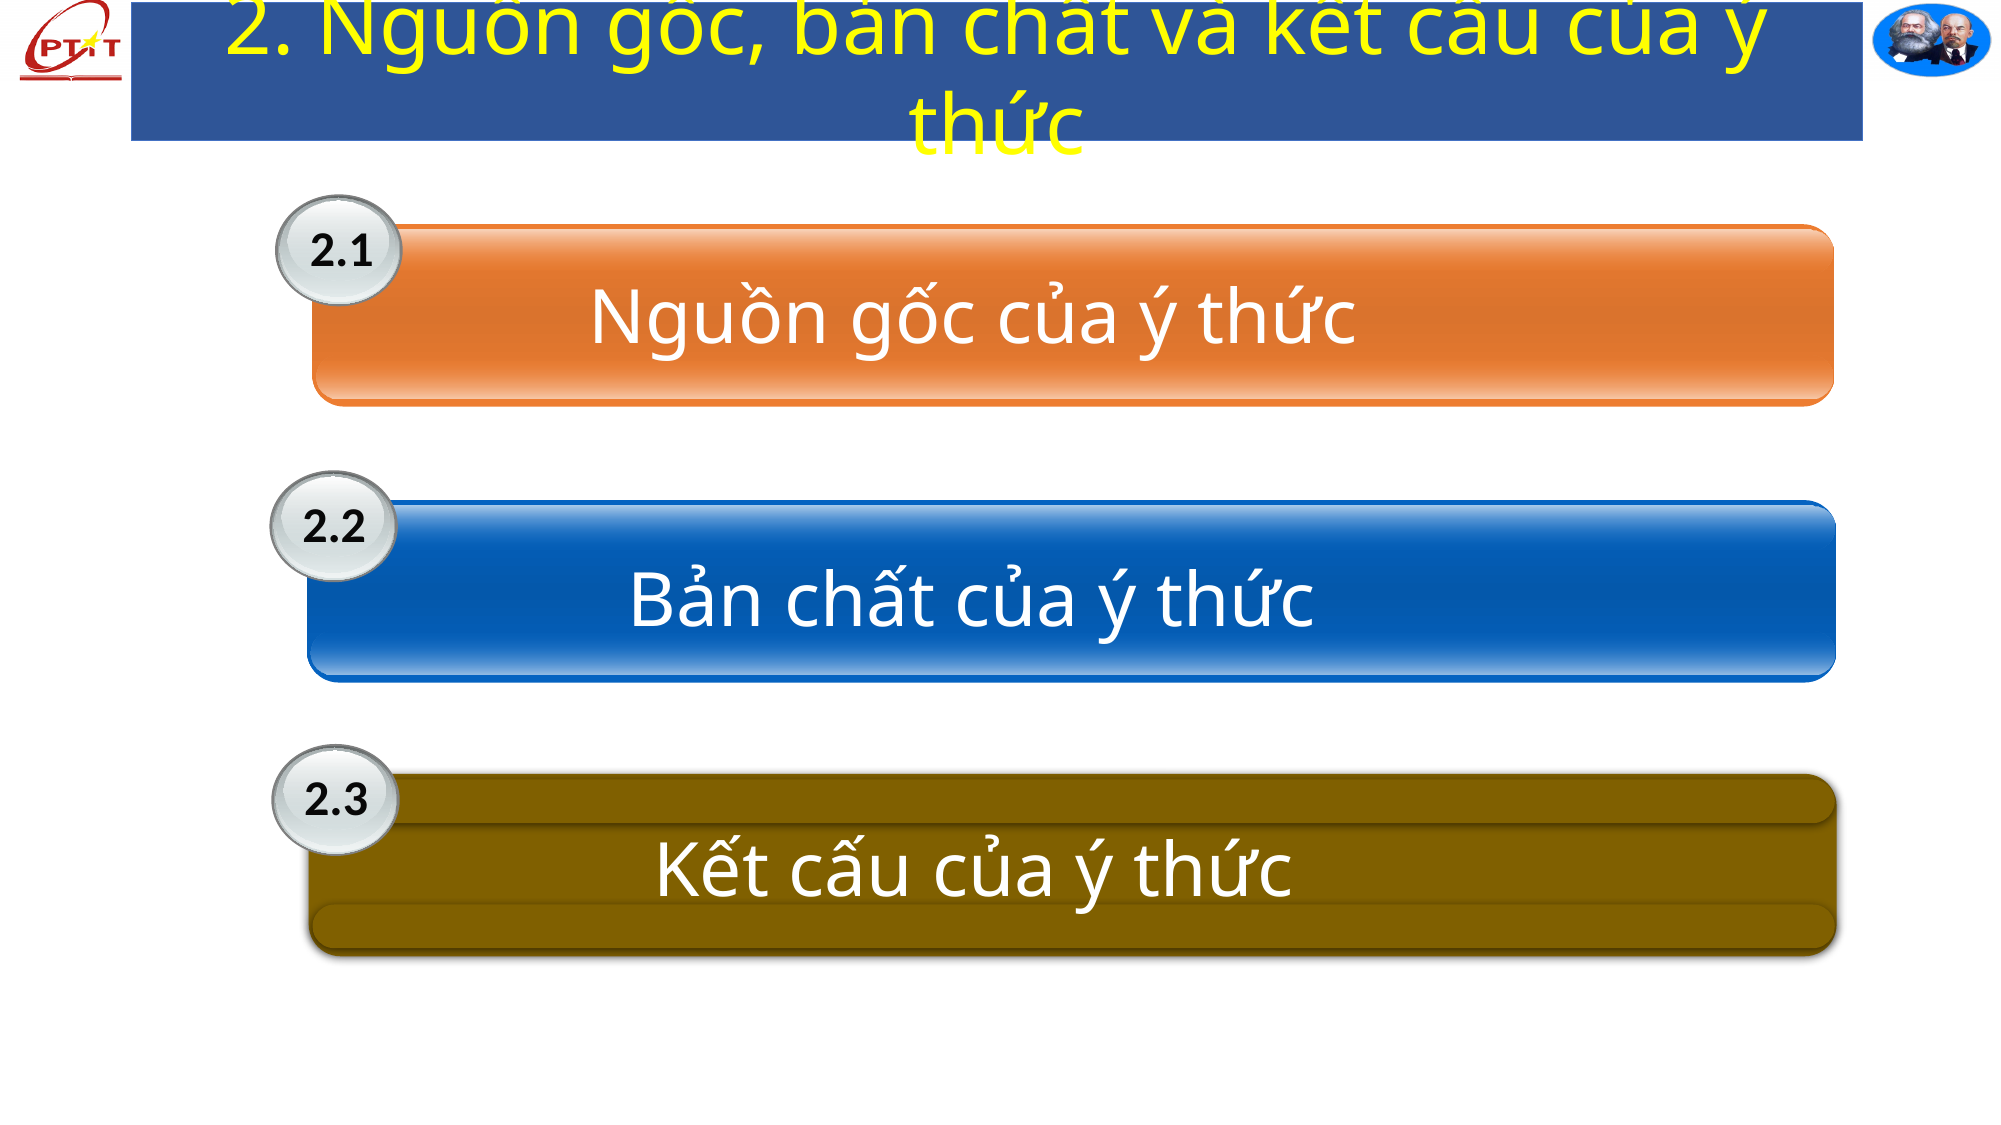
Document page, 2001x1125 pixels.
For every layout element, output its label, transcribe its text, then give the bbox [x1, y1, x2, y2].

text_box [271, 744, 1837, 957]
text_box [269, 470, 1837, 683]
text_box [275, 194, 1835, 407]
picture [0, 0, 138, 81]
text_box 2. Nguồn gốc, bản chất và kết cấu của ý thức [131, 2, 1863, 141]
picture [1864, 0, 2000, 81]
